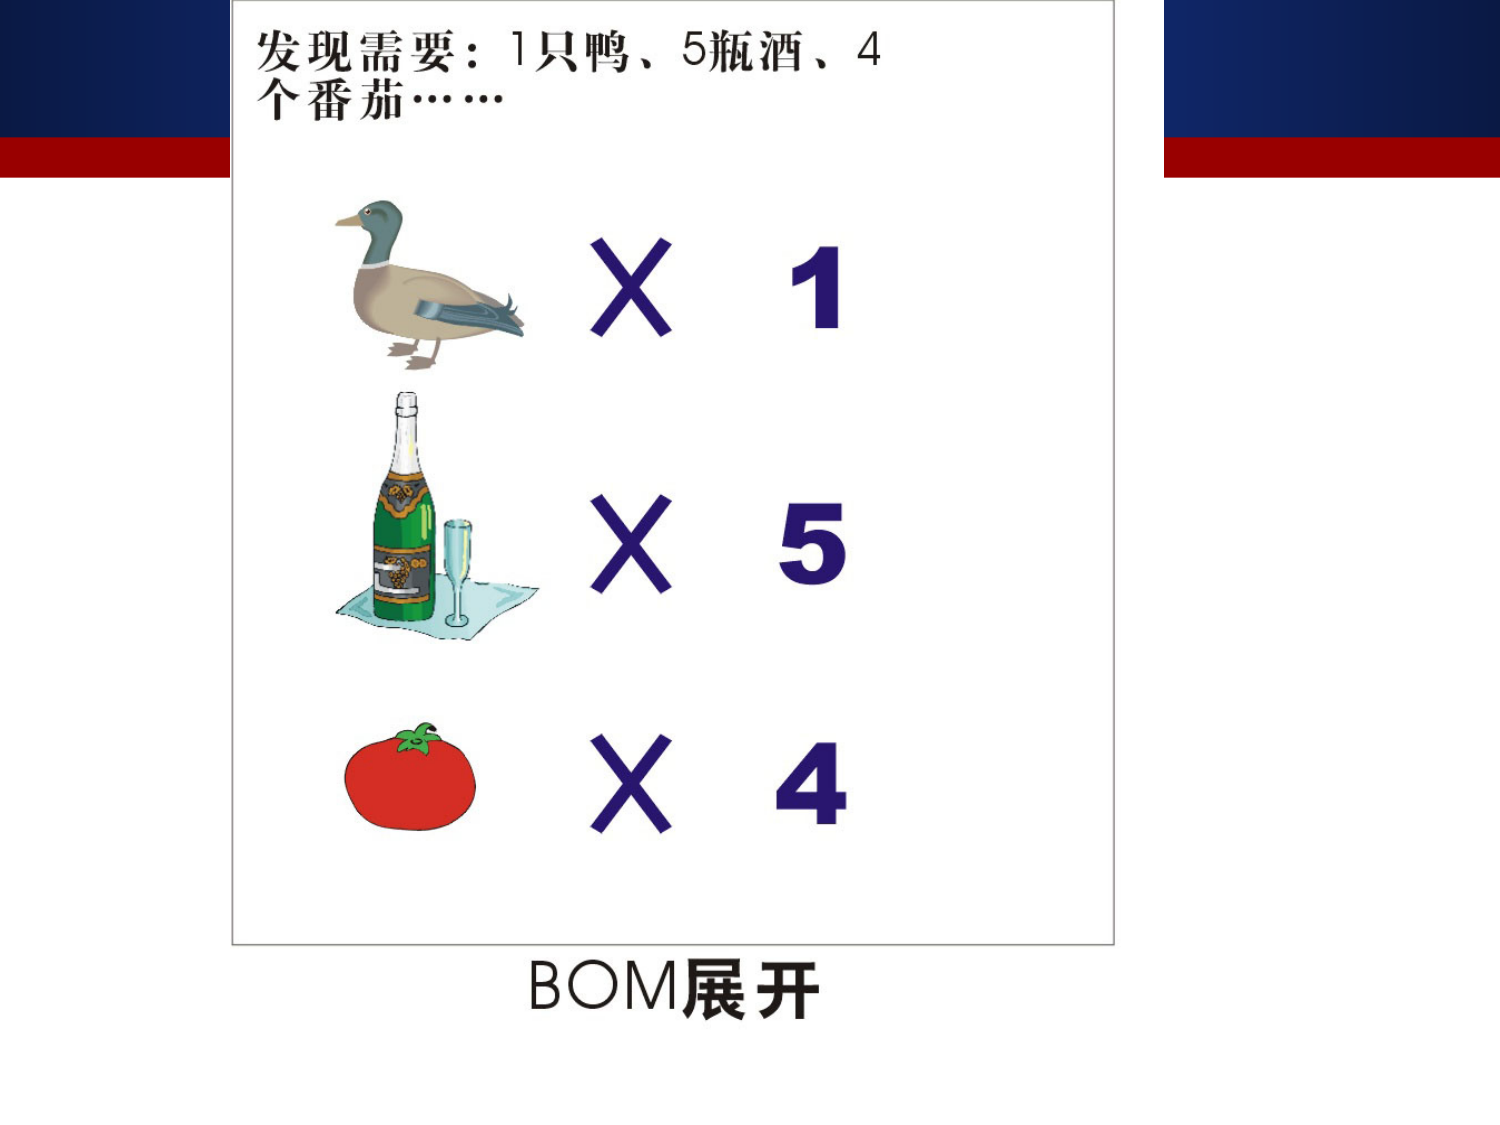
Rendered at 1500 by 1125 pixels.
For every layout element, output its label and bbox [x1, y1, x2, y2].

picture [229, 0, 1165, 1048]
